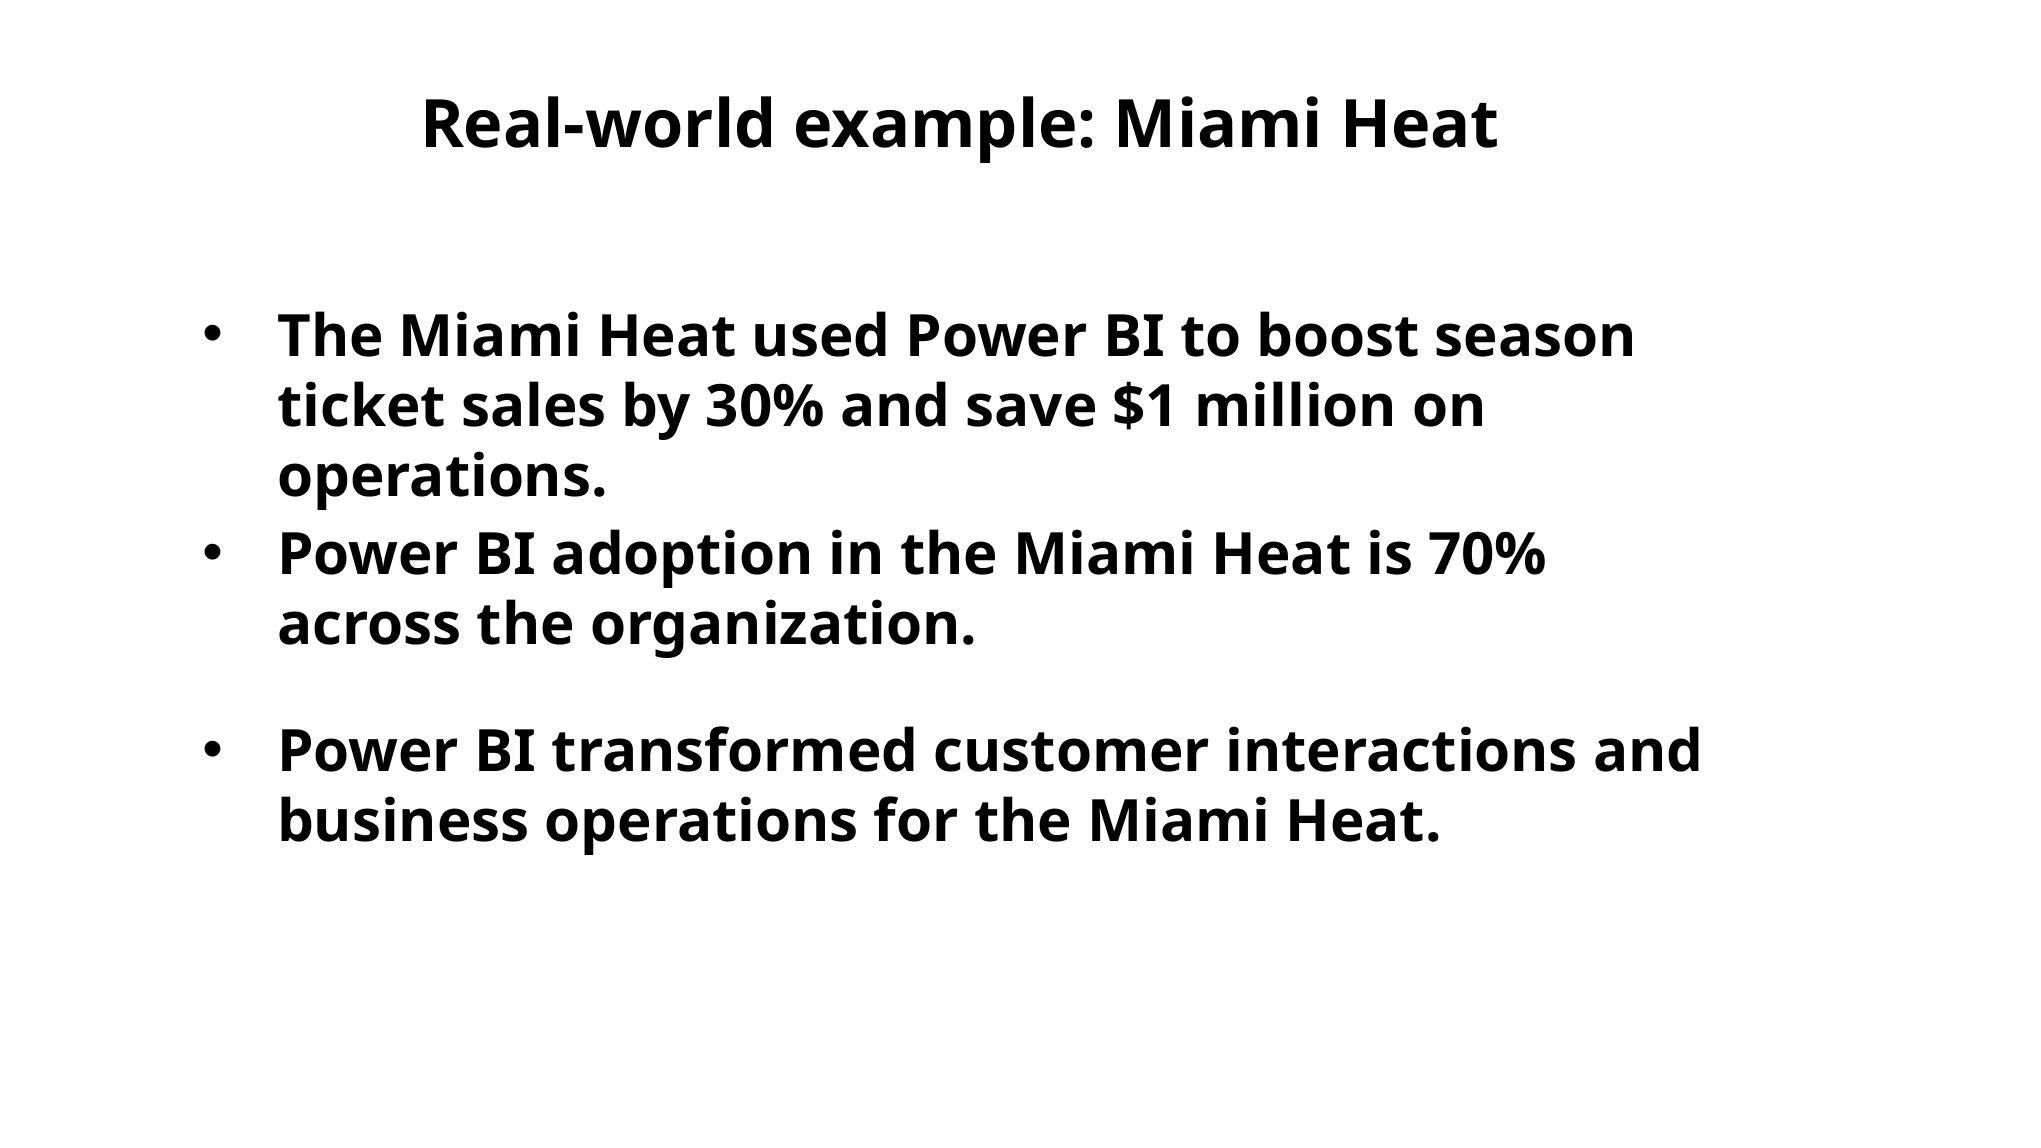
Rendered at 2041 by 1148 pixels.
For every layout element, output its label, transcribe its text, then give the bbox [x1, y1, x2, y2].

text_box Real-world example: Miami Heat [187, 73, 1734, 289]
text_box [187, 289, 1734, 979]
